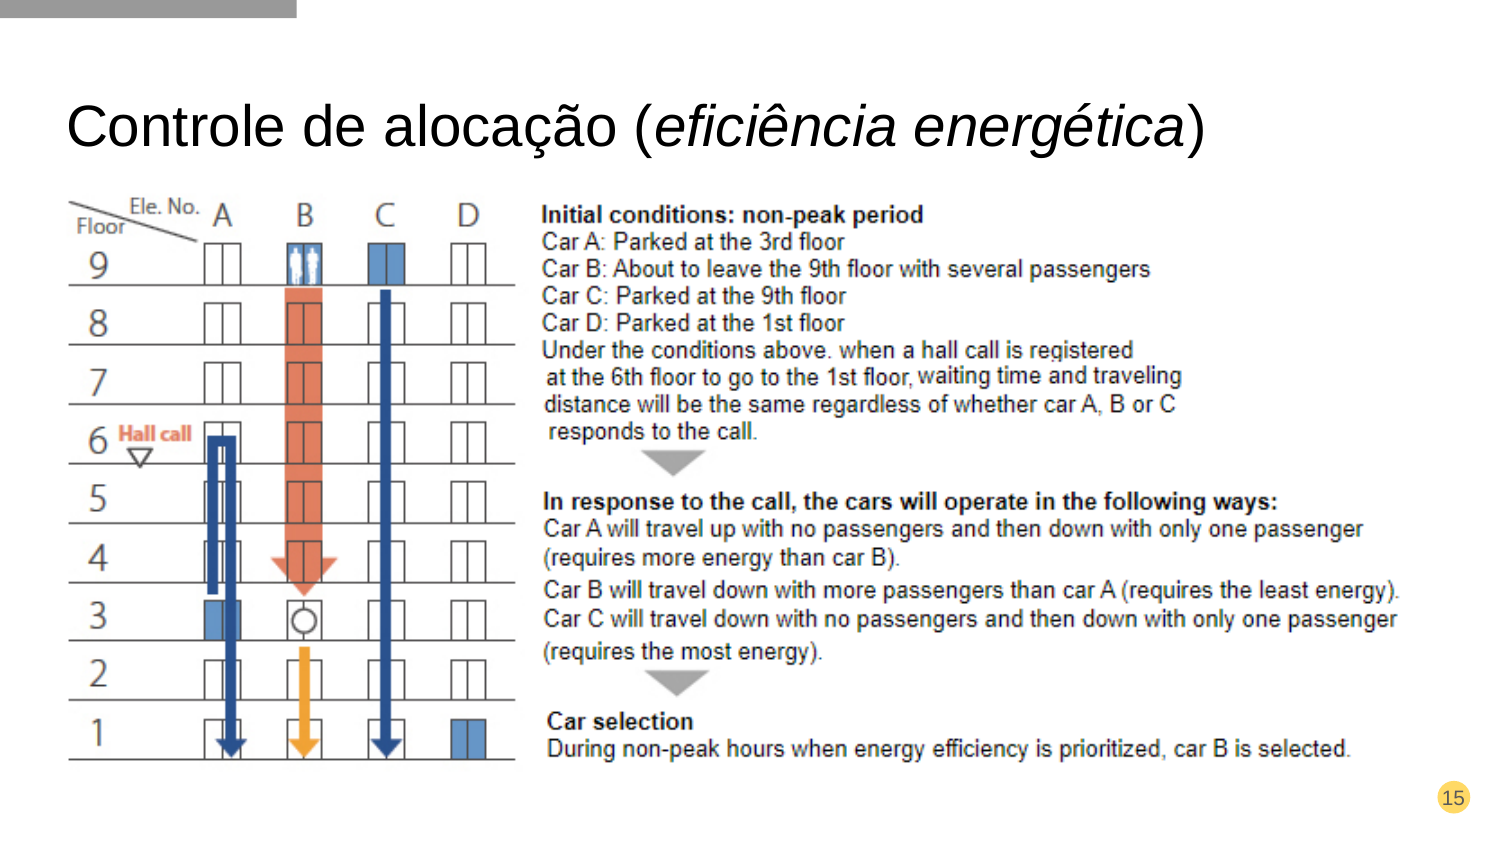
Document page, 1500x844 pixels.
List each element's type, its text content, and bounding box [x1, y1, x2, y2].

title Controle de alocação (eficiência energética) [51, 72, 1449, 167]
text_box [0, 0, 297, 19]
slide_number ‹#› [1389, 764, 1480, 830]
picture [32, 180, 1408, 778]
